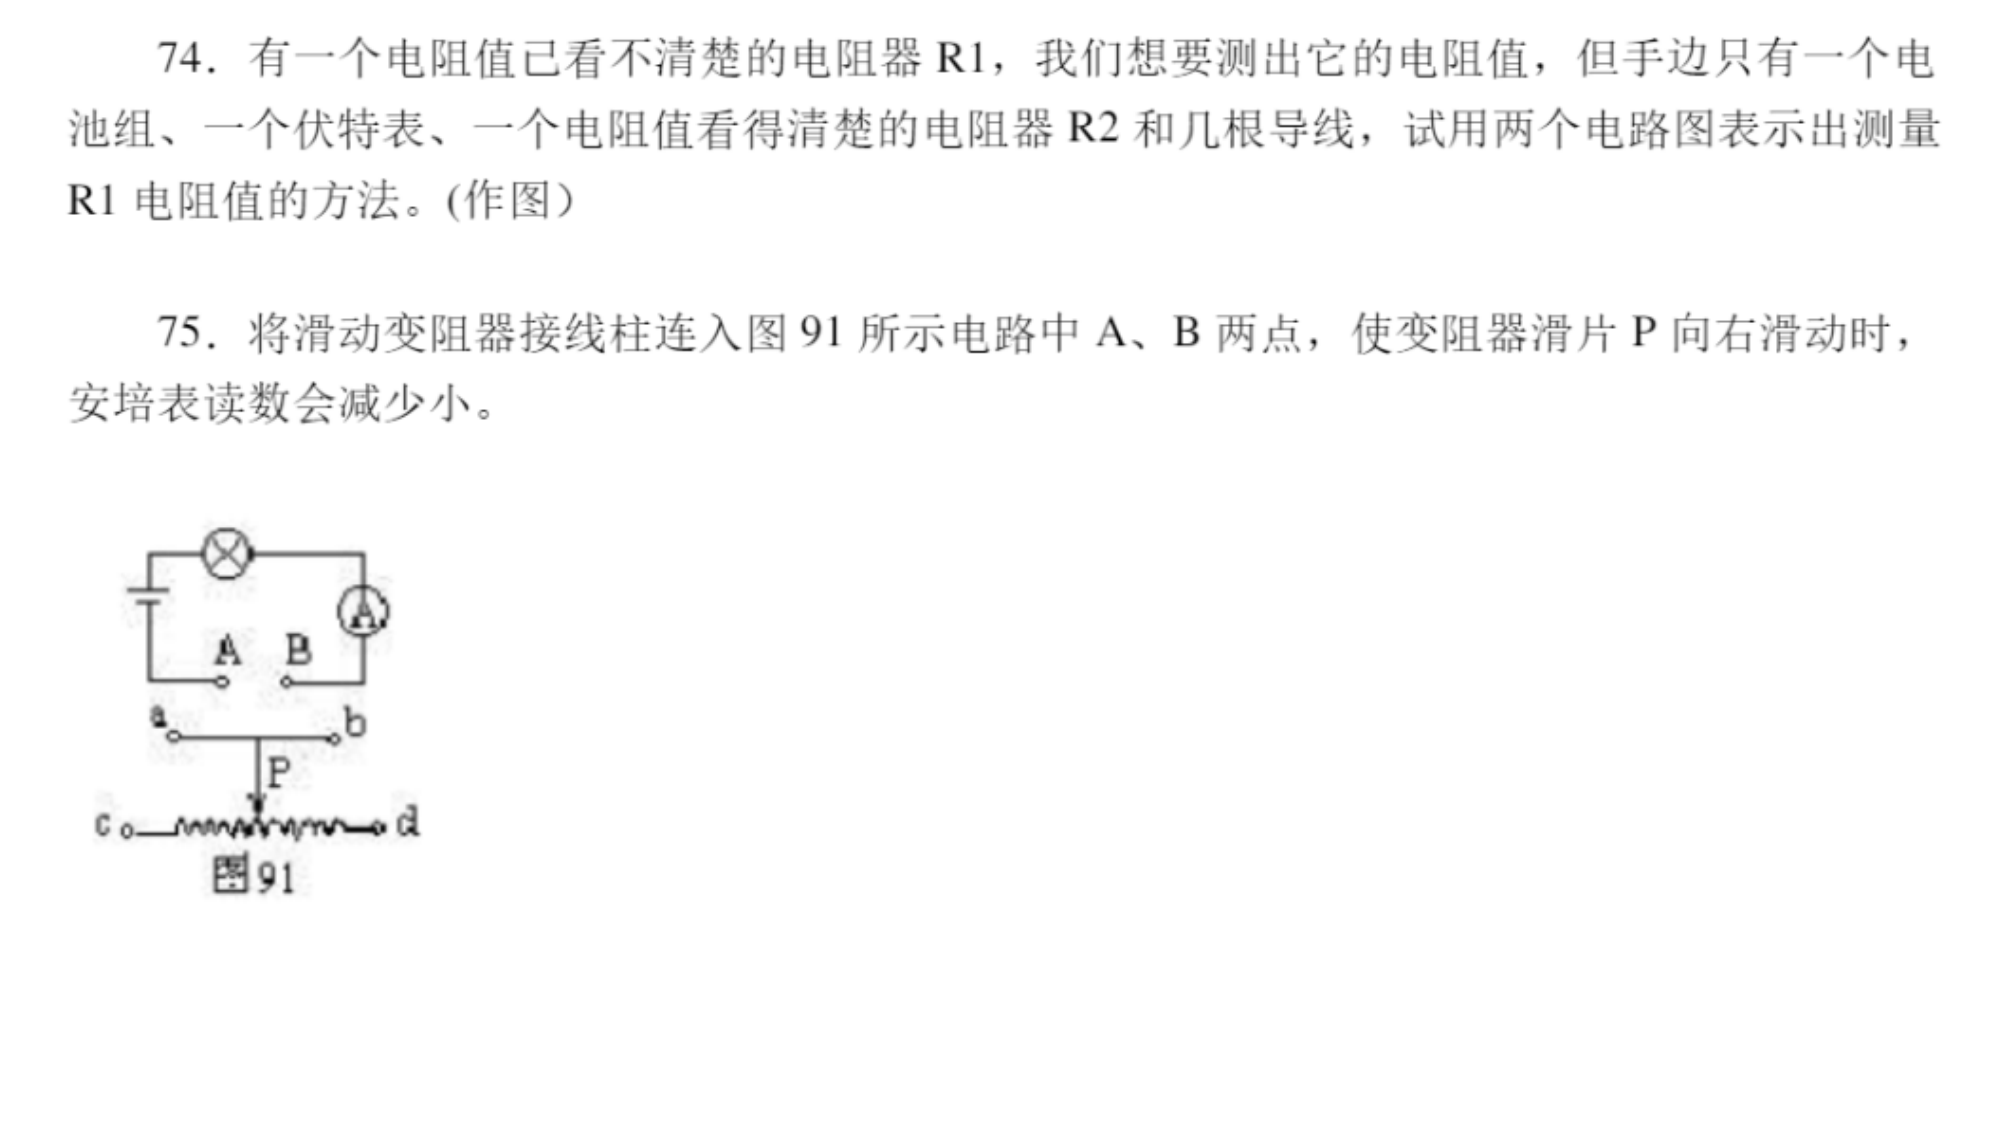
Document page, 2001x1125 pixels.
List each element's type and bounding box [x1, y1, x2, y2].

picture [21, 27, 1961, 932]
